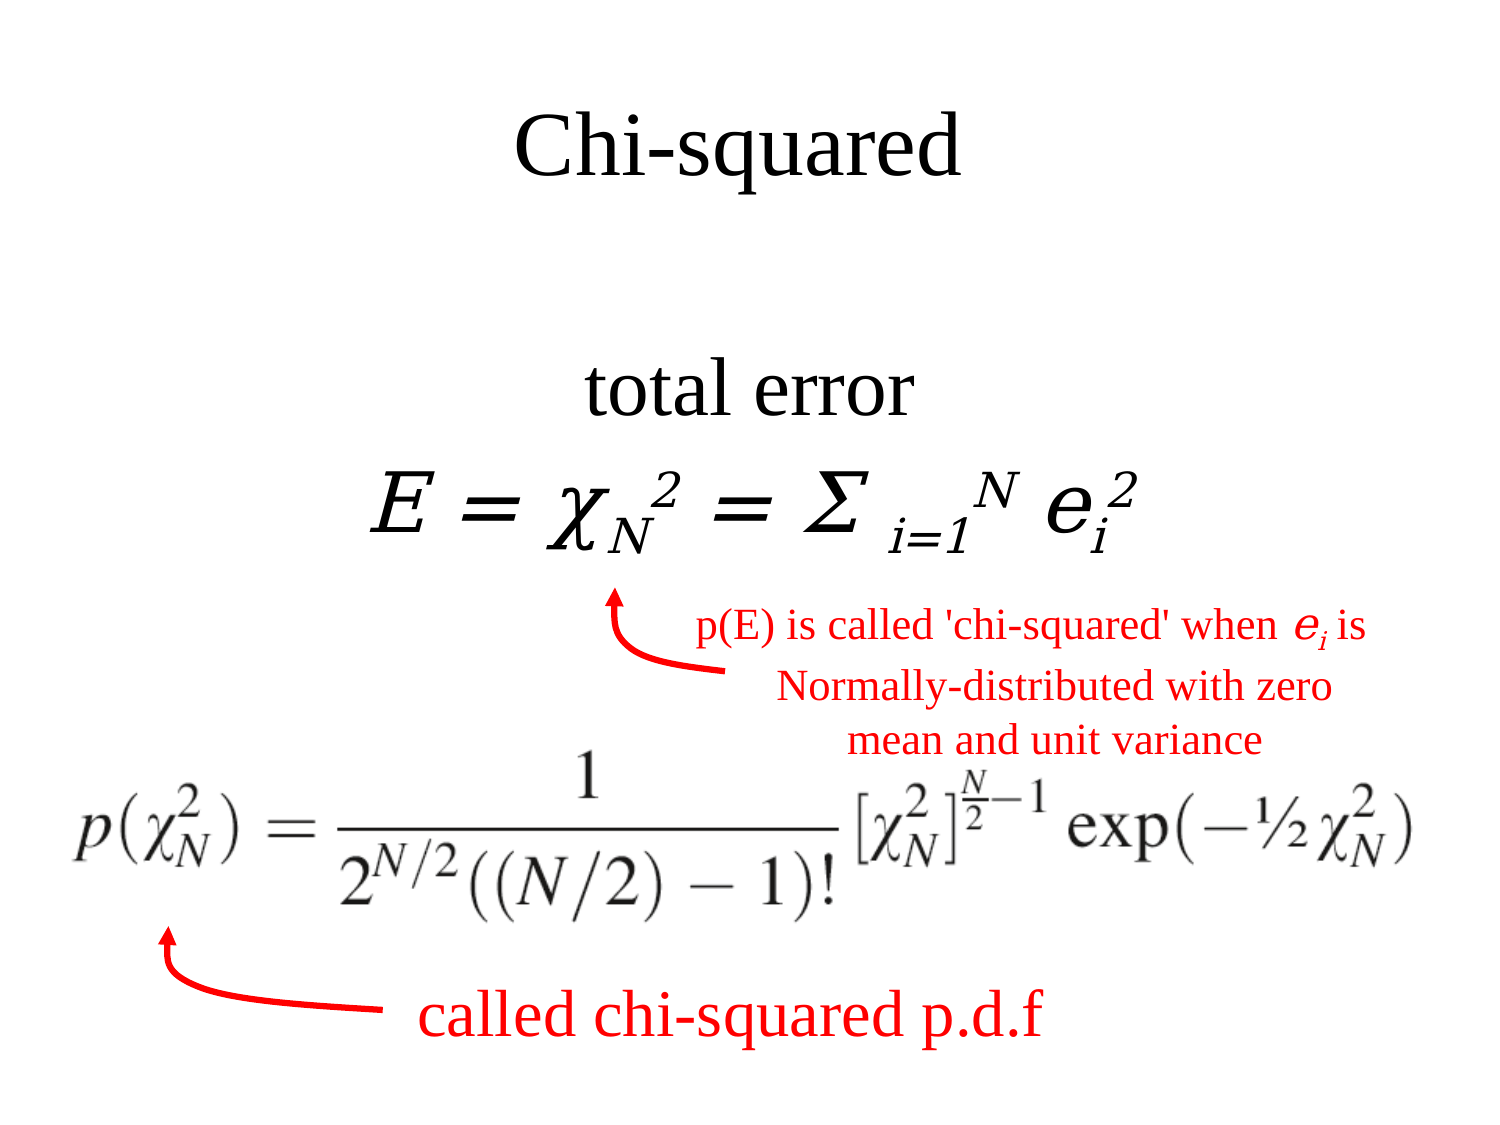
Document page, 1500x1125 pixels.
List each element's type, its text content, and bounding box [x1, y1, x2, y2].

text_box [608, 587, 726, 673]
title Chi-squared [75, 45, 1425, 233]
picture [37, 699, 1463, 976]
text_box called chi-squared p.d.f [387, 985, 1075, 1063]
text_box [192, 985, 383, 1011]
text_box total error E = χN2 = Σ i=1N ei2 [0, 324, 1500, 588]
text_box p(E) is called 'chi-squared' when ei is Normally-distributed with zero mean and unit variance [662, 587, 1400, 698]
